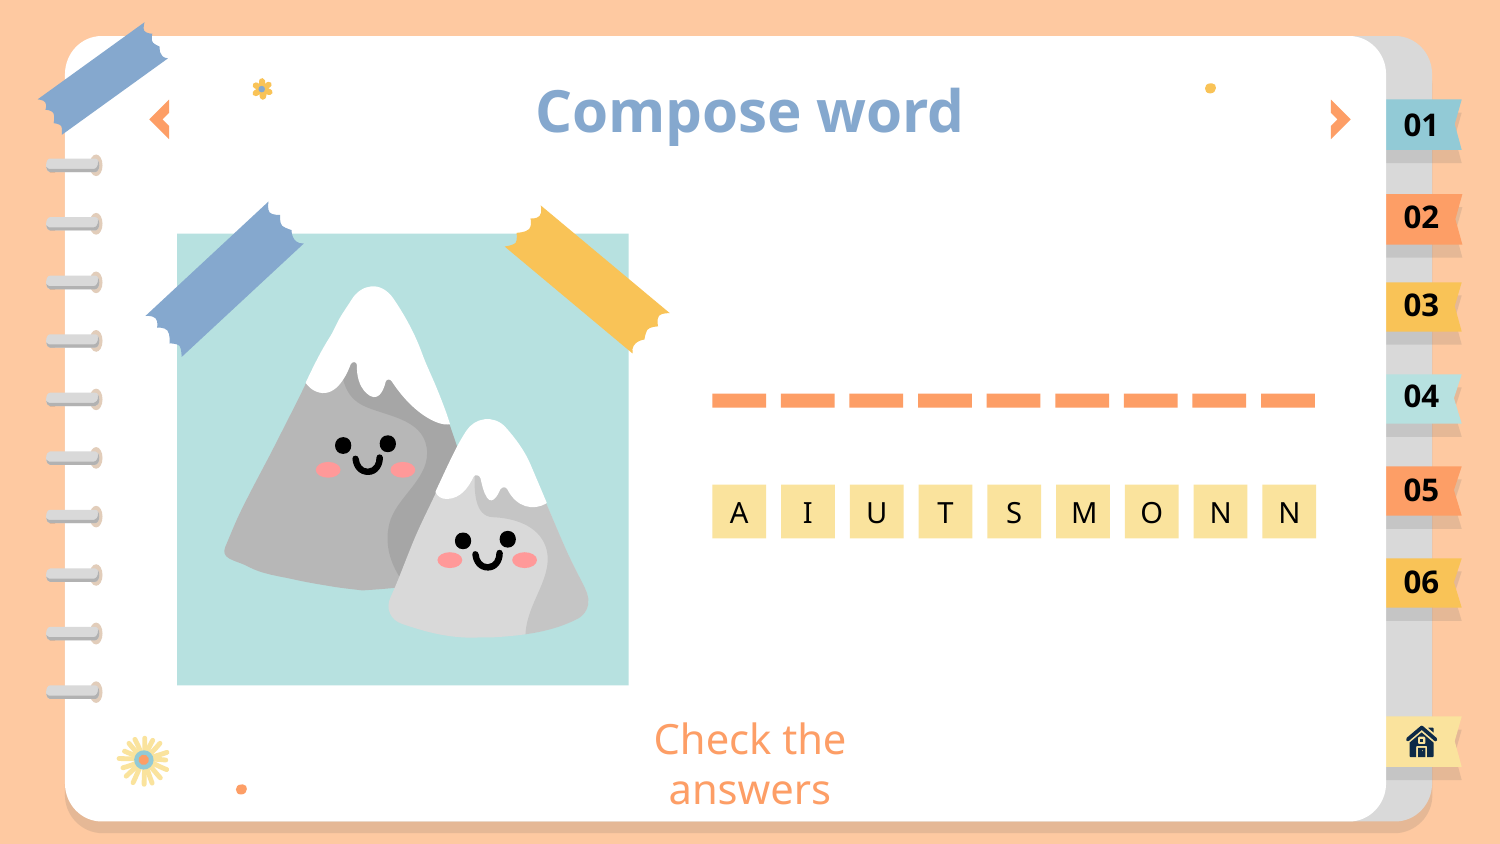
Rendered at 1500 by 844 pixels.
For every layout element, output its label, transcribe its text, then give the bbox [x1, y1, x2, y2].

text_box [149, 99, 170, 140]
title Compose word [119, 72, 1381, 167]
text_box [1330, 99, 1351, 140]
text_box U [849, 484, 904, 539]
text_box 06 [1380, 557, 1463, 612]
text_box I [781, 484, 835, 539]
text_box [780, 393, 835, 408]
text_box [1055, 393, 1110, 408]
text_box N [1262, 484, 1317, 539]
text_box M [1056, 484, 1110, 539]
text_box [918, 393, 972, 408]
text_box O [1124, 484, 1179, 539]
text_box [986, 393, 1041, 408]
text_box [1261, 393, 1315, 408]
text_box S [987, 484, 1042, 539]
text_box Check the answers [552, 697, 948, 763]
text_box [132, 180, 678, 686]
text_box N [1193, 484, 1248, 539]
text_box [849, 393, 904, 408]
text_box 01 [1380, 99, 1463, 155]
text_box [1405, 725, 1438, 758]
text_box 05 [1380, 464, 1463, 520]
text_box [1192, 393, 1247, 408]
text_box [1389, 717, 1463, 766]
text_box [1123, 393, 1178, 408]
text_box 02 [1380, 192, 1463, 247]
text_box A [712, 484, 767, 539]
text_box 04 [1380, 371, 1463, 427]
text_box 03 [1380, 280, 1463, 336]
text_box T [918, 484, 973, 539]
text_box [712, 393, 767, 408]
